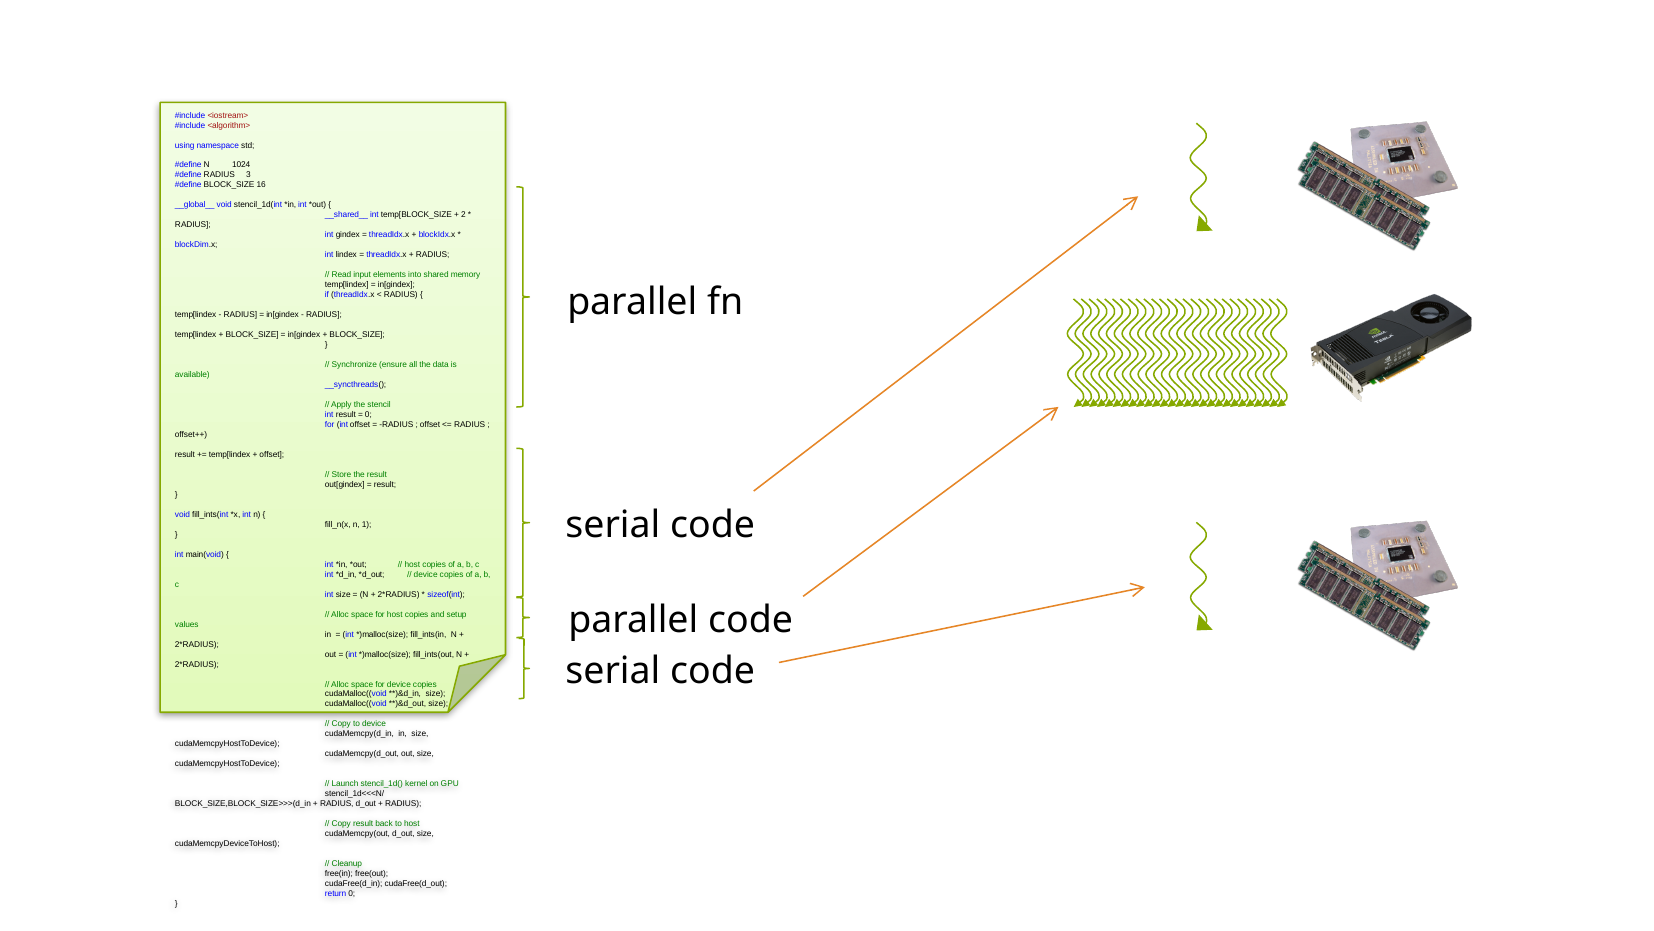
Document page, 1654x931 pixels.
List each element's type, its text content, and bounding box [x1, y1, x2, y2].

text_box [1190, 522, 1213, 631]
picture [1292, 501, 1493, 652]
text_box [1190, 123, 1213, 232]
text_box serial code [550, 492, 771, 553]
text_box [518, 638, 530, 699]
text_box parallel fn [552, 269, 759, 330]
text_box #include <iostream> #include <algorithm> using namespace std; #define N 1024 #define RADIUS 3 #define BLOCK_SIZE 16 __global__ void stencil_1d(int *in, int *out) { __shared__ int temp[BLOCK_SIZE + 2 * RADIUS]; int gindex = threadIdx.x + blockIdx.x * blockDim.x; int lindex = threadIdx.x + RADIUS; // Read input elements into shared memory temp[lindex] = in[gindex]; if (threadIdx.x < RADIUS) { temp[lindex - RADIUS] = in[gindex - RADIUS]; temp[lindex + BLOCK_SIZE] = in[gindex + BLOCK_SIZE]; } // Synchronize (ensure all the data is available) __syncthreads(); // Apply the stencil int result = 0; for (int offset = -RADIUS ; offset <= RADIUS ; offset++) result += temp[lindex + offset]; // Store the result out[gindex] = result; } void fill_ints(int *x, int n) { fill_n(x, n, 1); } int main(void) { int *in, *out; // host copies of a, b, c int *d_in, *d_out; // device copies of a, b, c int size = (N + 2*RADIUS) * sizeof(int); // Alloc space for host copies and setup values in = (int *)malloc(size); fill_ints(in, N + 2*RADIUS); out = (int *)malloc(size); fill_ints(out, N + 2*RADIUS); // Alloc space for device copies cudaMalloc((void **)&d_in, size); cudaMalloc((void **)&d_out, size); // Copy to device cudaMemcpy(d_in, in, size, cudaMemcpyHostToDevice); cudaMemcpy(d_out, out, size, cudaMemcpyHostToDevice); // Launch stencil_1d() kernel on GPU stencil_1d<<<N/BLOCK_SIZE,BLOCK_SIZE>>>(d_in + RADIUS, d_out + RADIUS); // Copy result back to host cudaMemcpy(out, d_out, size, cudaMemcpyDeviceToHost); // Cleanup free(in); free(out); cudaFree(d_in); cudaFree(d_out); return 0; } [160, 102, 506, 713]
text_box parallel code [553, 587, 809, 648]
picture [1292, 102, 1493, 253]
text_box [803, 406, 1059, 597]
text_box [516, 448, 530, 597]
picture [1306, 289, 1480, 408]
text_box [753, 196, 1139, 492]
text_box [516, 186, 530, 408]
text_box [778, 582, 1145, 663]
text_box [516, 597, 530, 638]
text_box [1066, 298, 1288, 408]
text_box serial code [550, 638, 771, 699]
